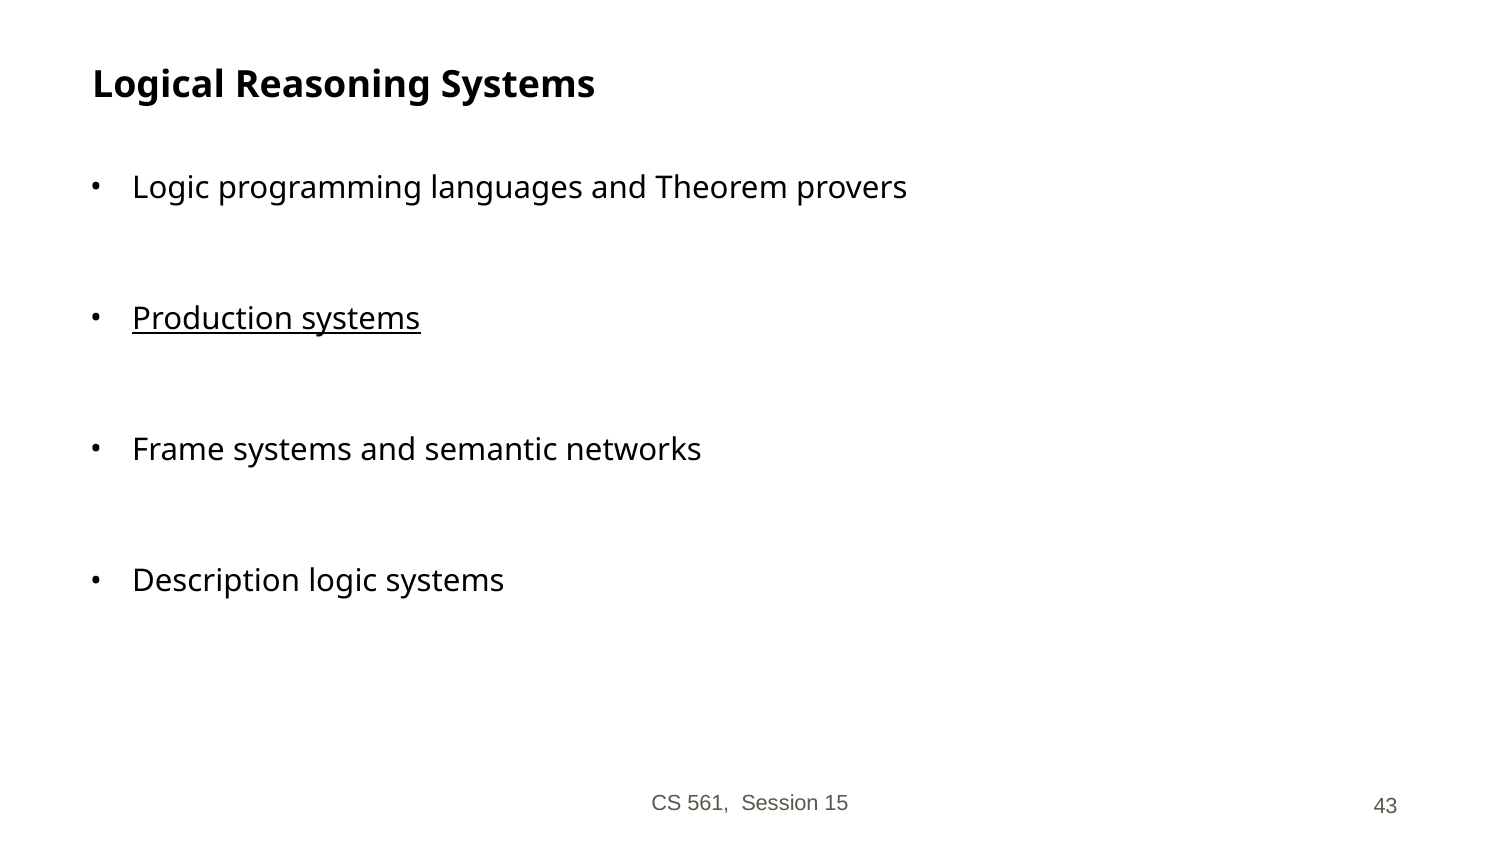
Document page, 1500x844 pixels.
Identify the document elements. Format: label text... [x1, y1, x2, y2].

title Logical Reasoning Systems [77, 28, 1415, 113]
slide_number ‹#› [1100, 768, 1413, 826]
list Logic programming languages and Theorem provers Production systems Frame systems and semantic networks Description logic systems [75, 159, 1417, 746]
footer CS 561, Session 15 [512, 766, 988, 823]
